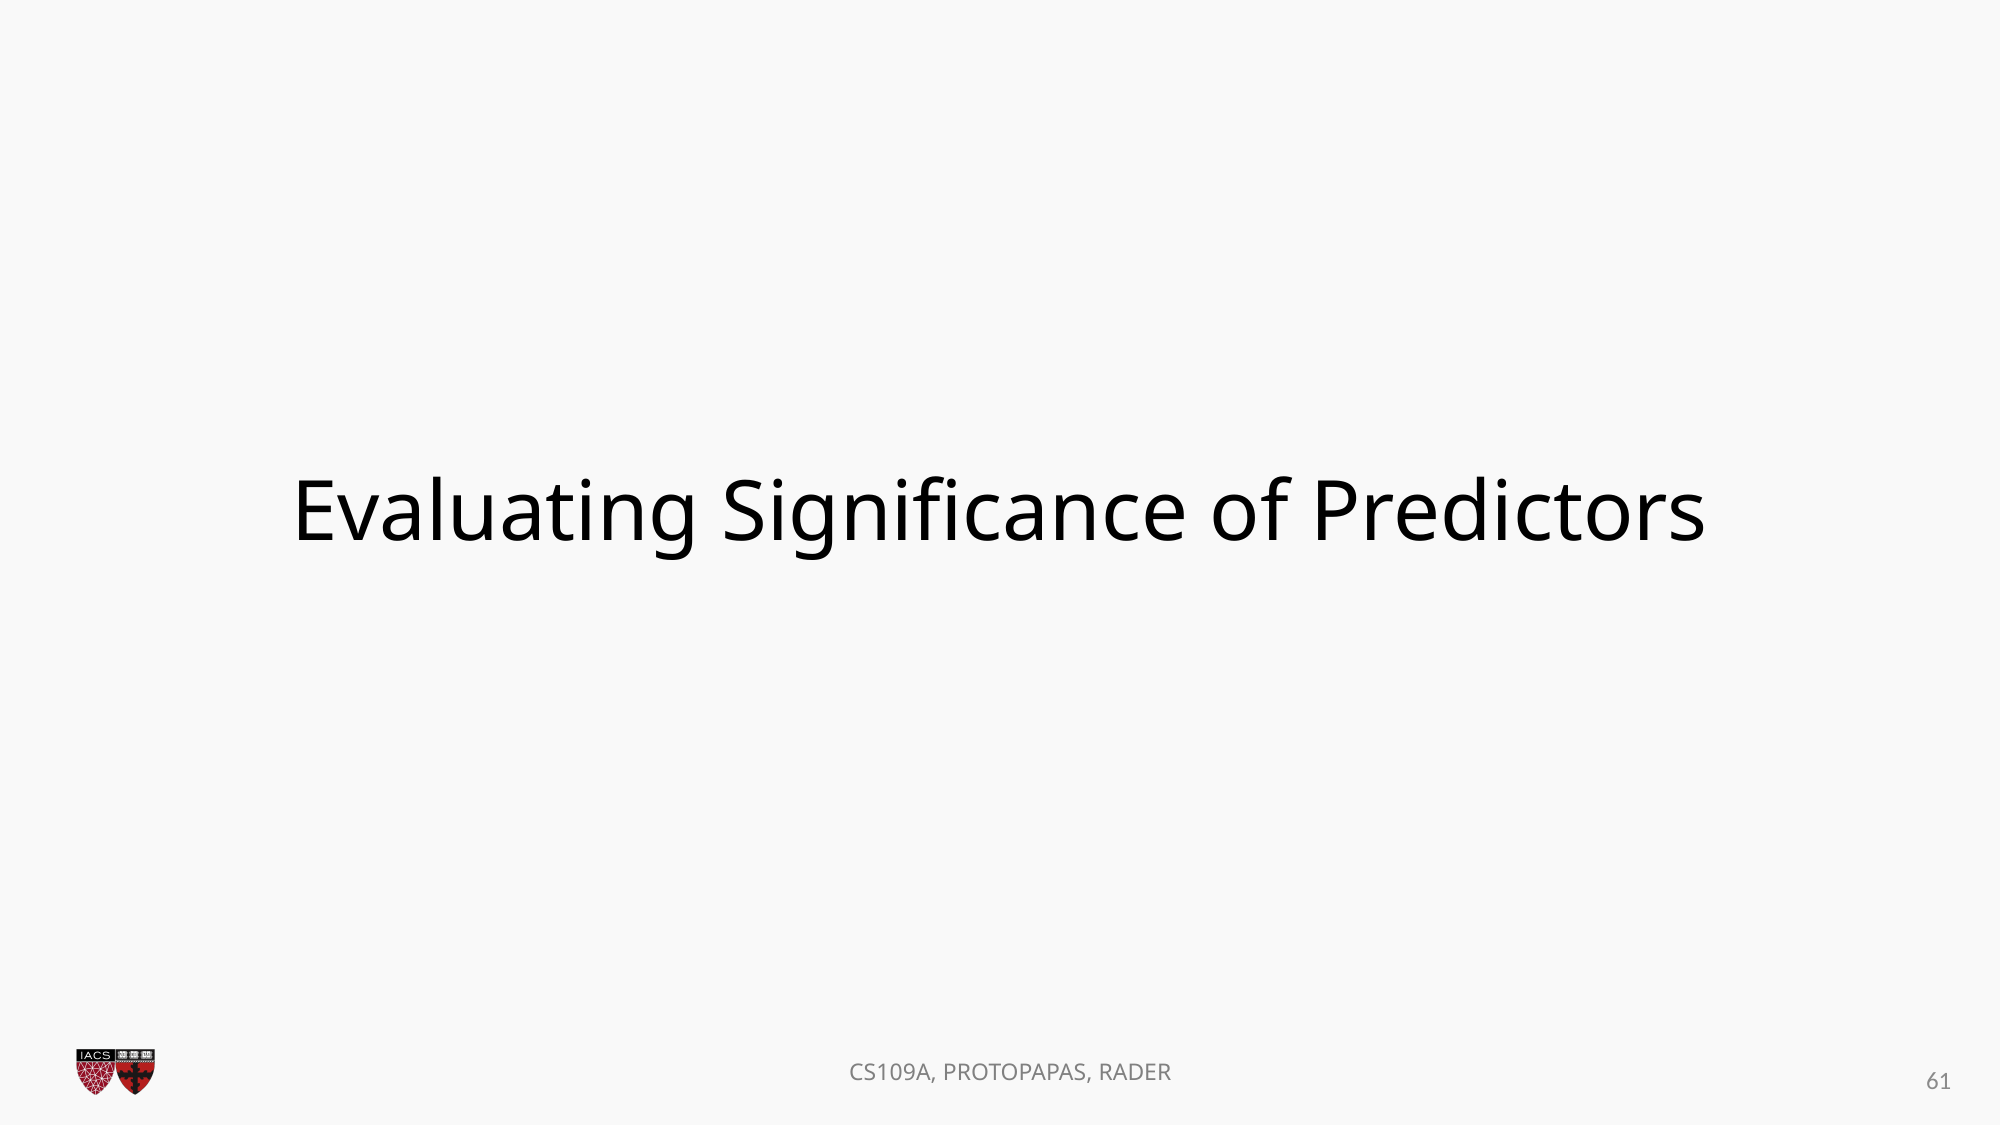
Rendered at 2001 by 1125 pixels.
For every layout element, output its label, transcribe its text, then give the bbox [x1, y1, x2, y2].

title Evaluating Significance of Predictors [99, 449, 1900, 576]
slide_number 60 [1500, 1050, 1967, 1110]
picture [75, 1049, 155, 1095]
